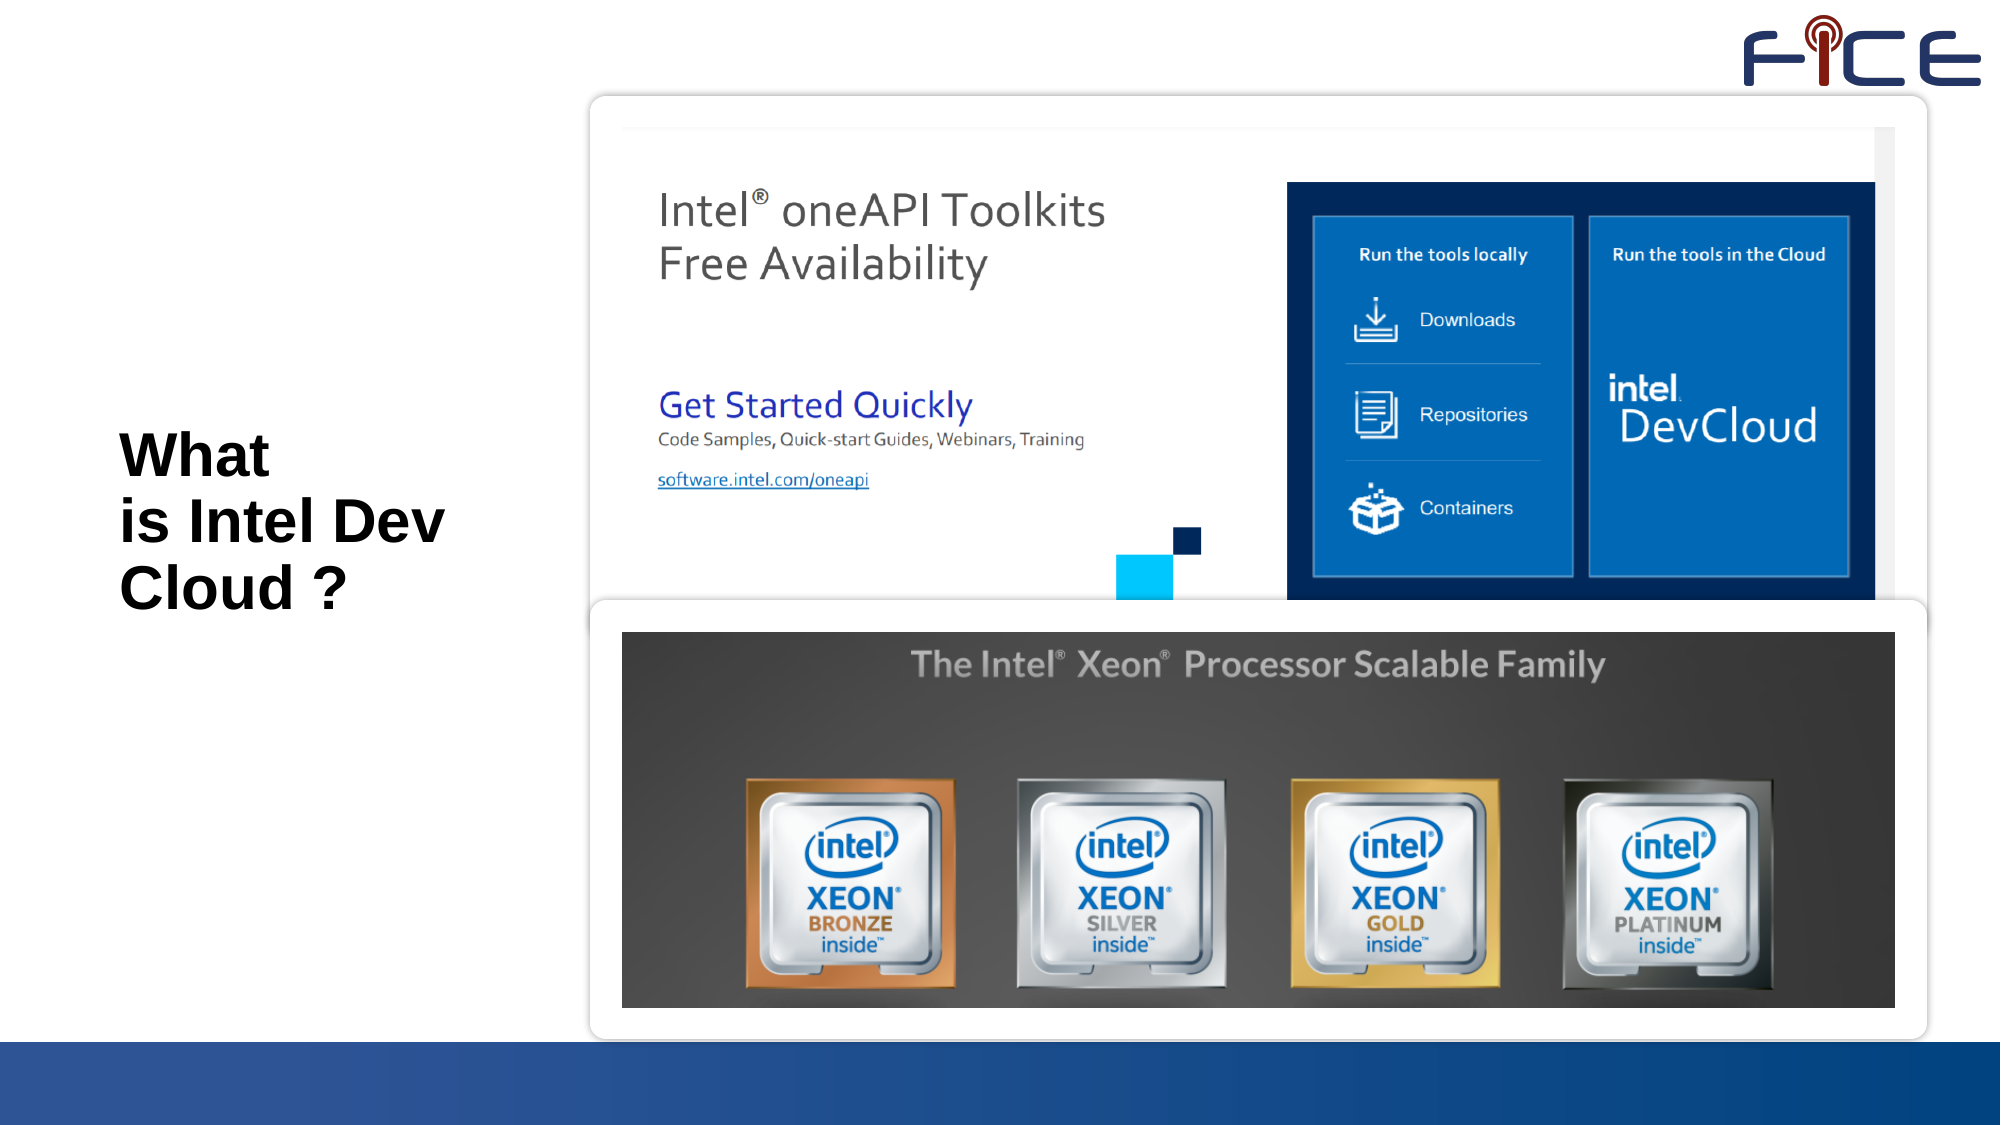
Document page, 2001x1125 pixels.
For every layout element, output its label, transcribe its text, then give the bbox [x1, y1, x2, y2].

picture [621, 631, 1896, 1008]
picture [1744, 15, 1981, 86]
title What is Intel Dev Cloud ? [104, 414, 530, 632]
picture [621, 126, 1896, 611]
